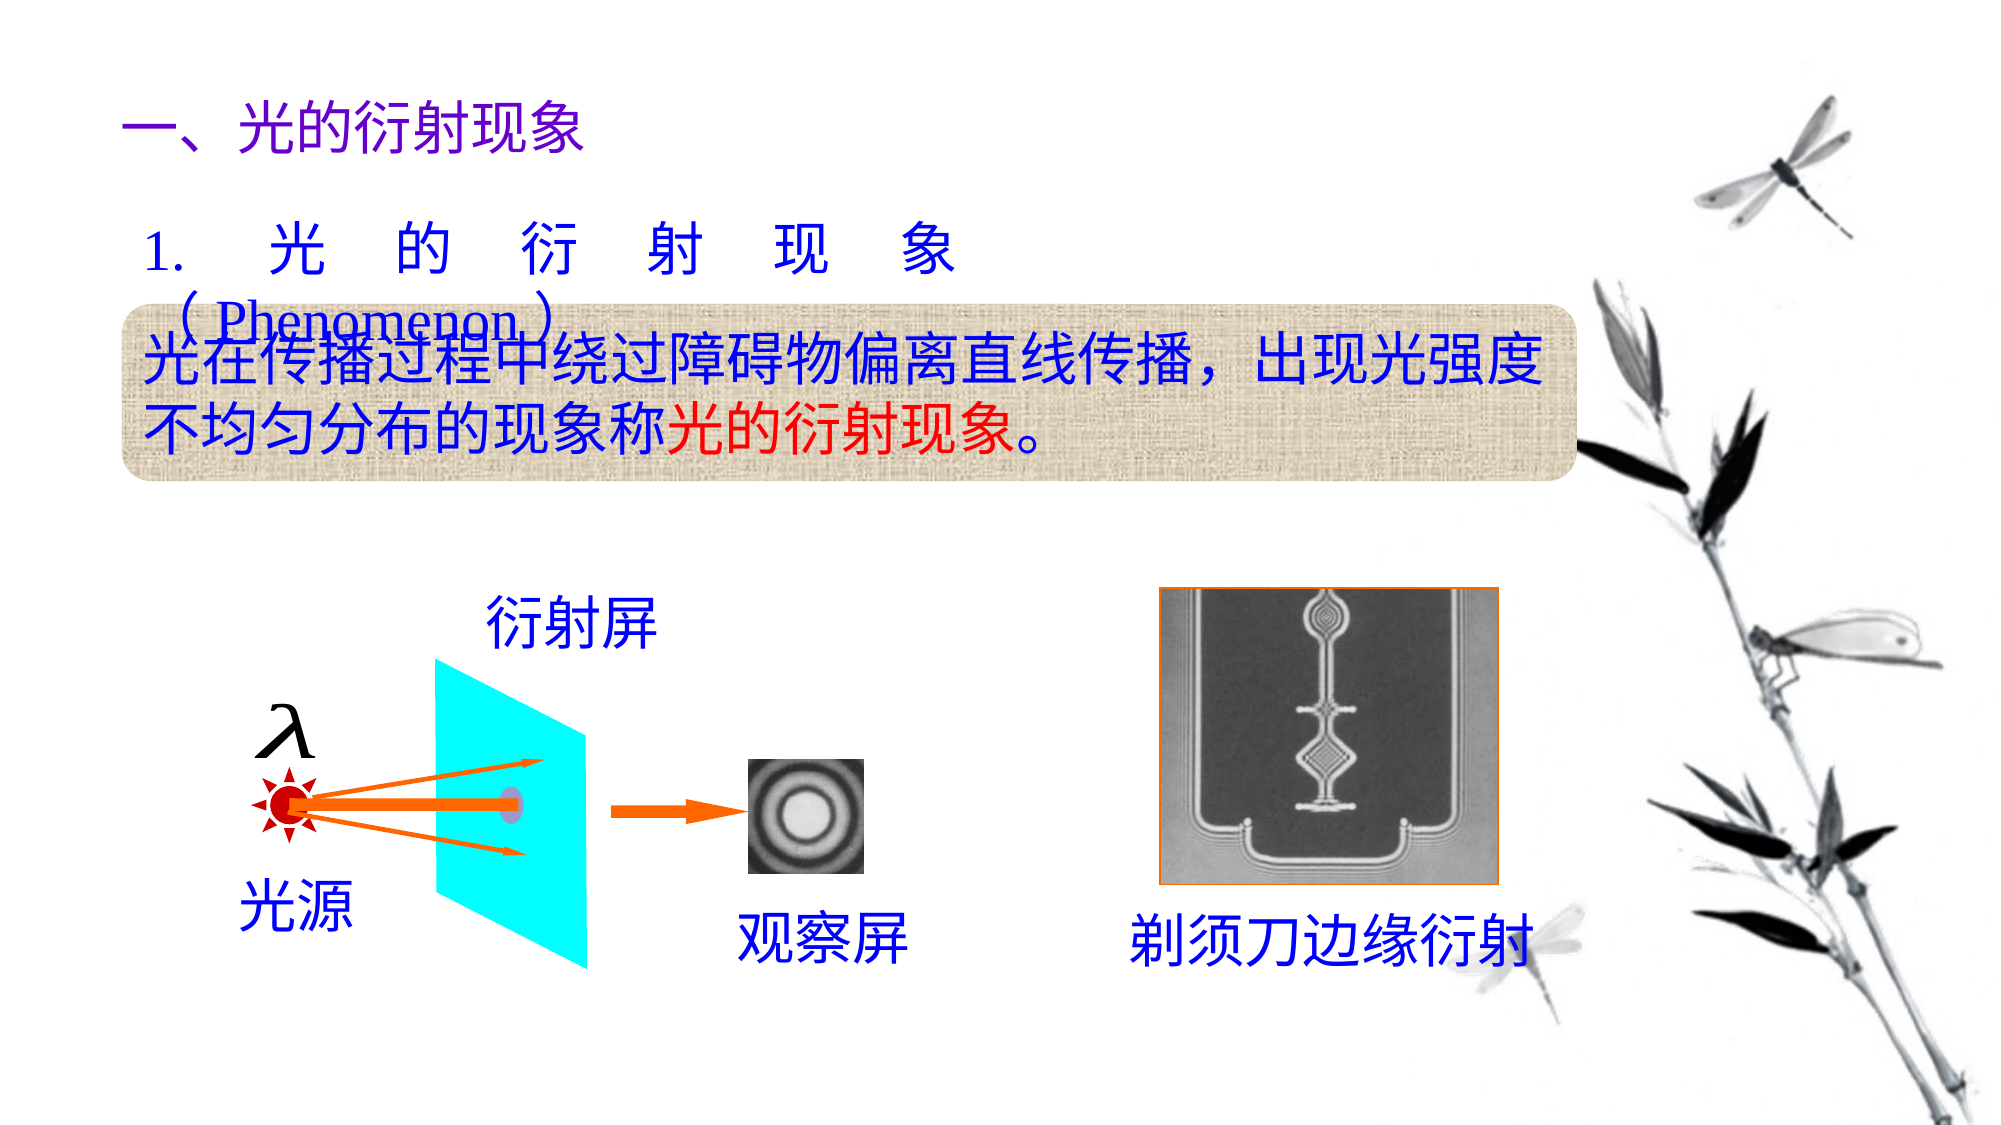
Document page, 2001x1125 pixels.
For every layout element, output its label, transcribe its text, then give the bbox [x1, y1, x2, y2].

text_box 一、光的衍射现象 [106, 83, 1406, 169]
text_box 1.光的衍射现象（Phenomenon） [128, 205, 973, 290]
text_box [223, 584, 924, 970]
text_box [1113, 588, 1577, 983]
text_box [121, 303, 1577, 482]
picture [1376, 61, 2000, 1125]
